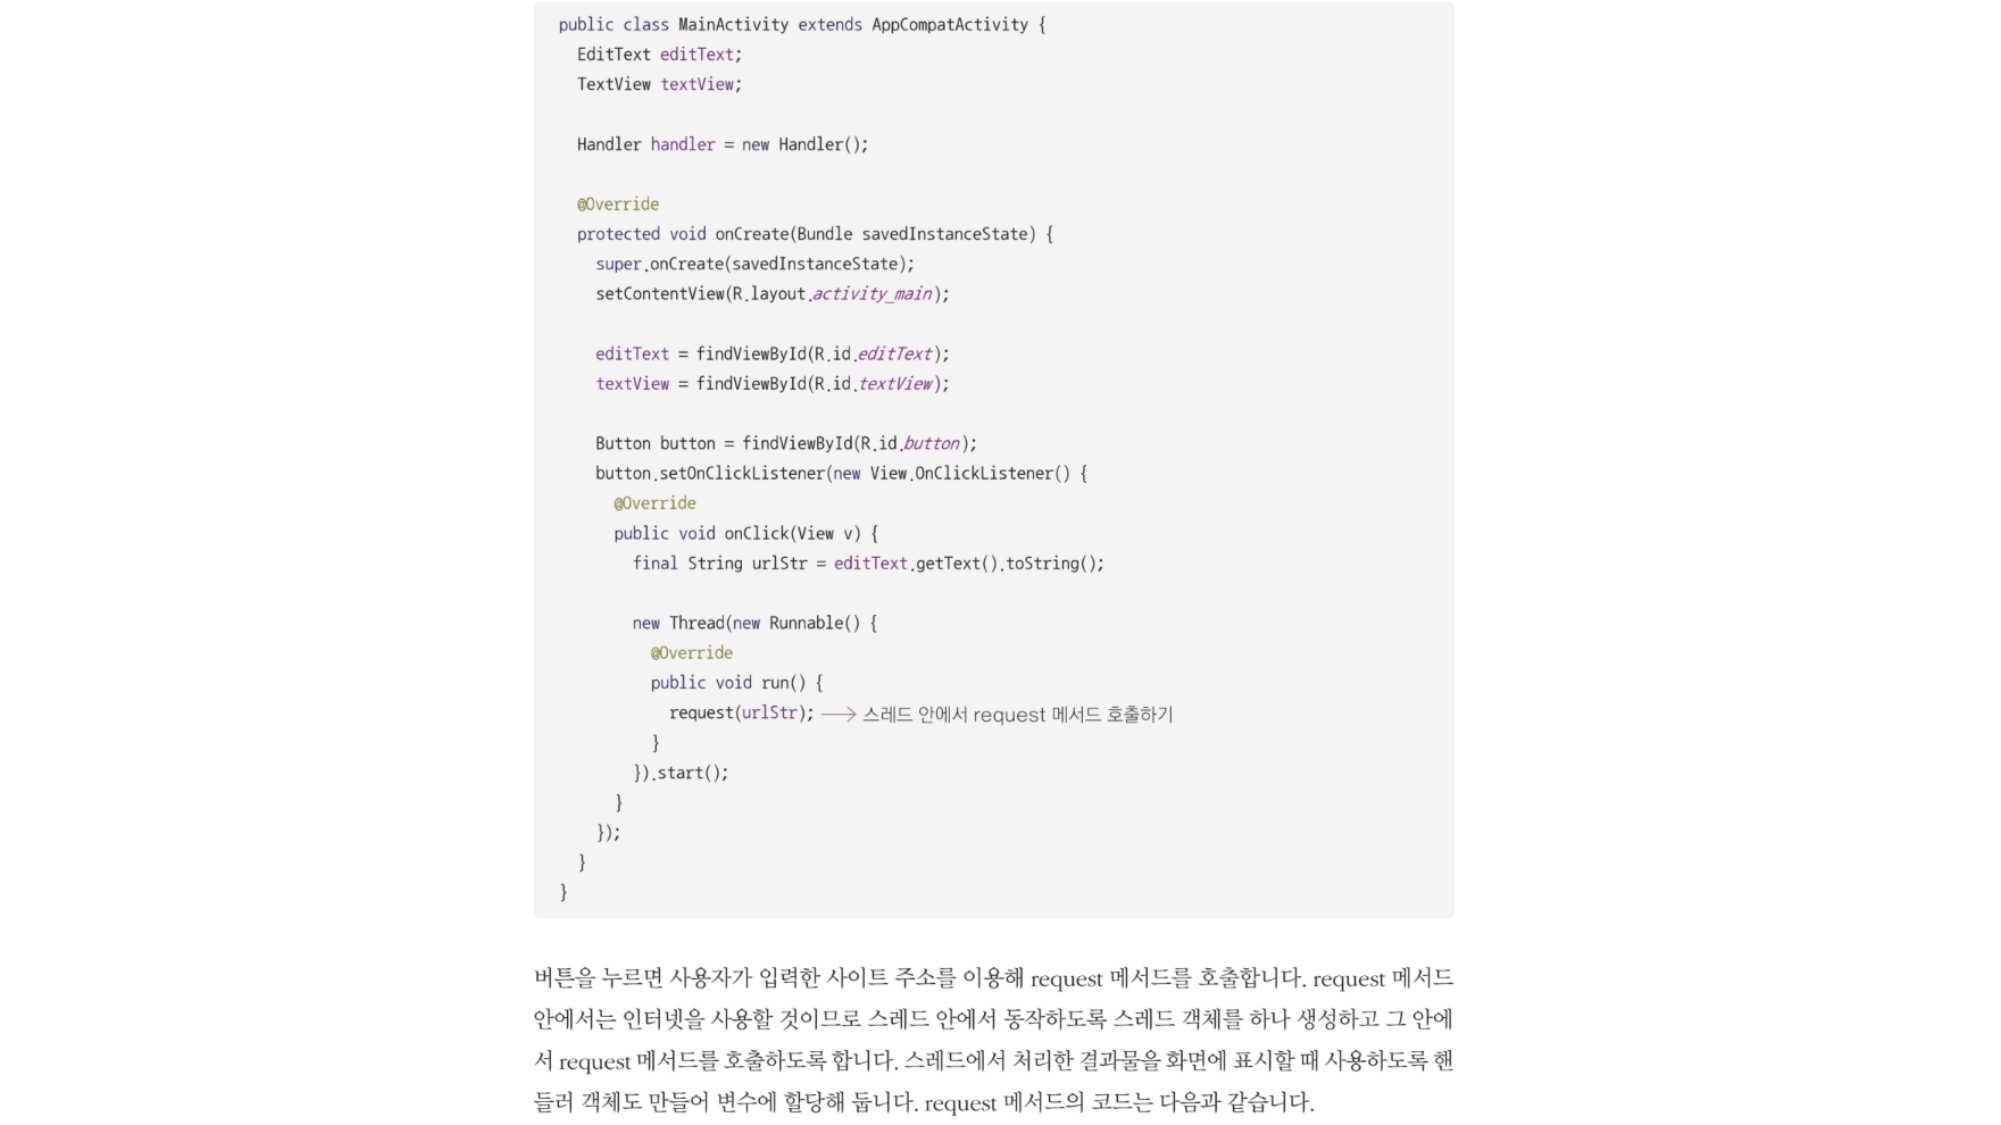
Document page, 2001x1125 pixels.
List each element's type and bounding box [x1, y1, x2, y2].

picture [534, 0, 1466, 1125]
